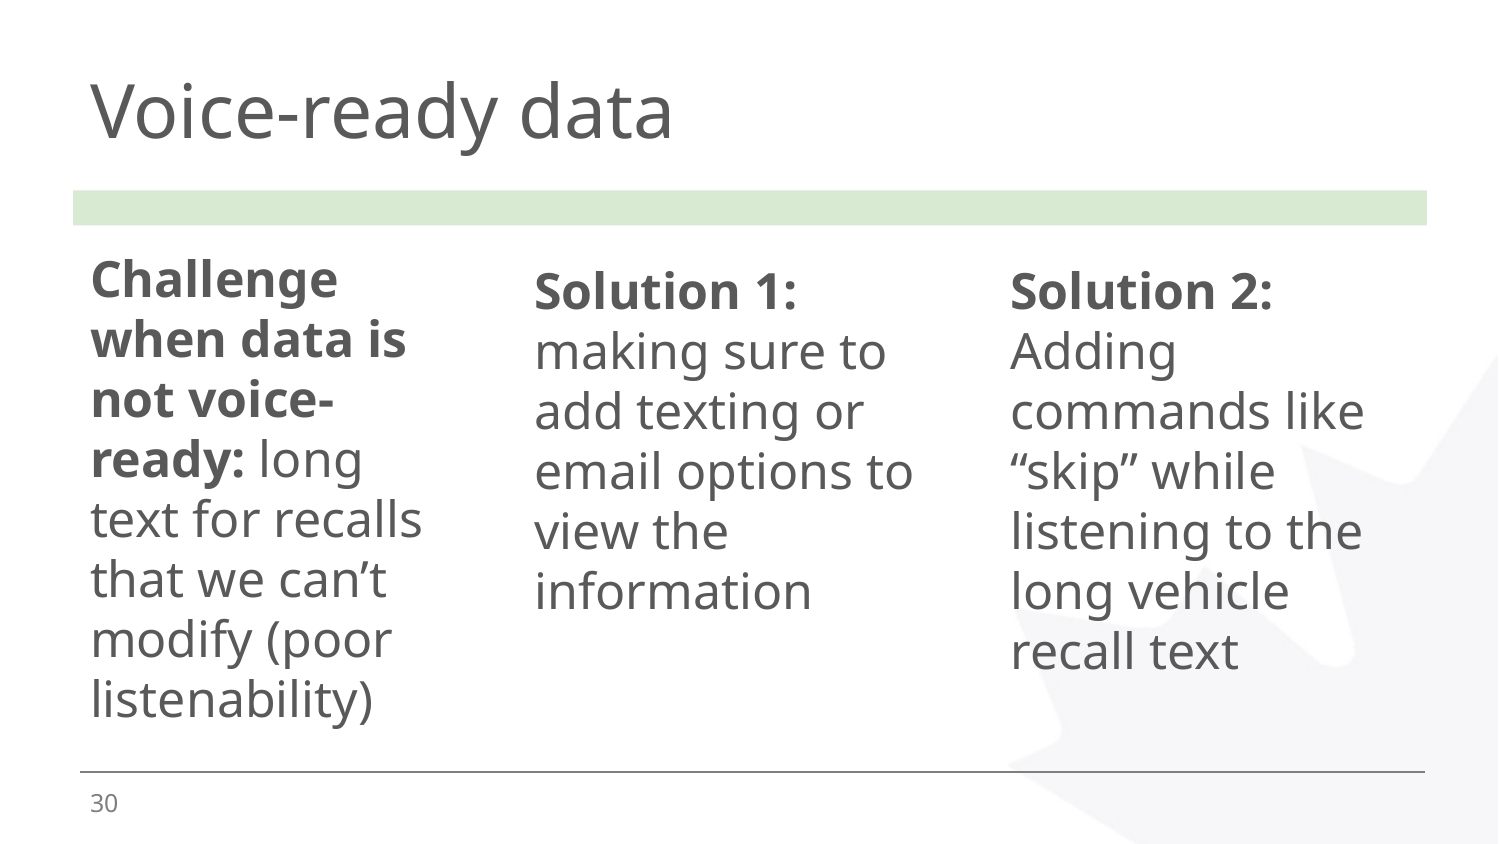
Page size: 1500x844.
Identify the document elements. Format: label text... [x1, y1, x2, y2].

list Solution 2: Adding commands like “skip” while listening to the long vehicle recall text [995, 252, 1429, 745]
picture [970, 331, 1498, 844]
list Challenge when data is not voice-ready: long text for recalls that we can’t modify (poor listenability) [75, 239, 477, 732]
slide_number ‹#› [75, 782, 237, 827]
title Voice-ready data [75, 39, 1425, 161]
text_box [73, 190, 1427, 226]
list Solution 1: making sure to add texting or email options to view the information [519, 252, 953, 745]
